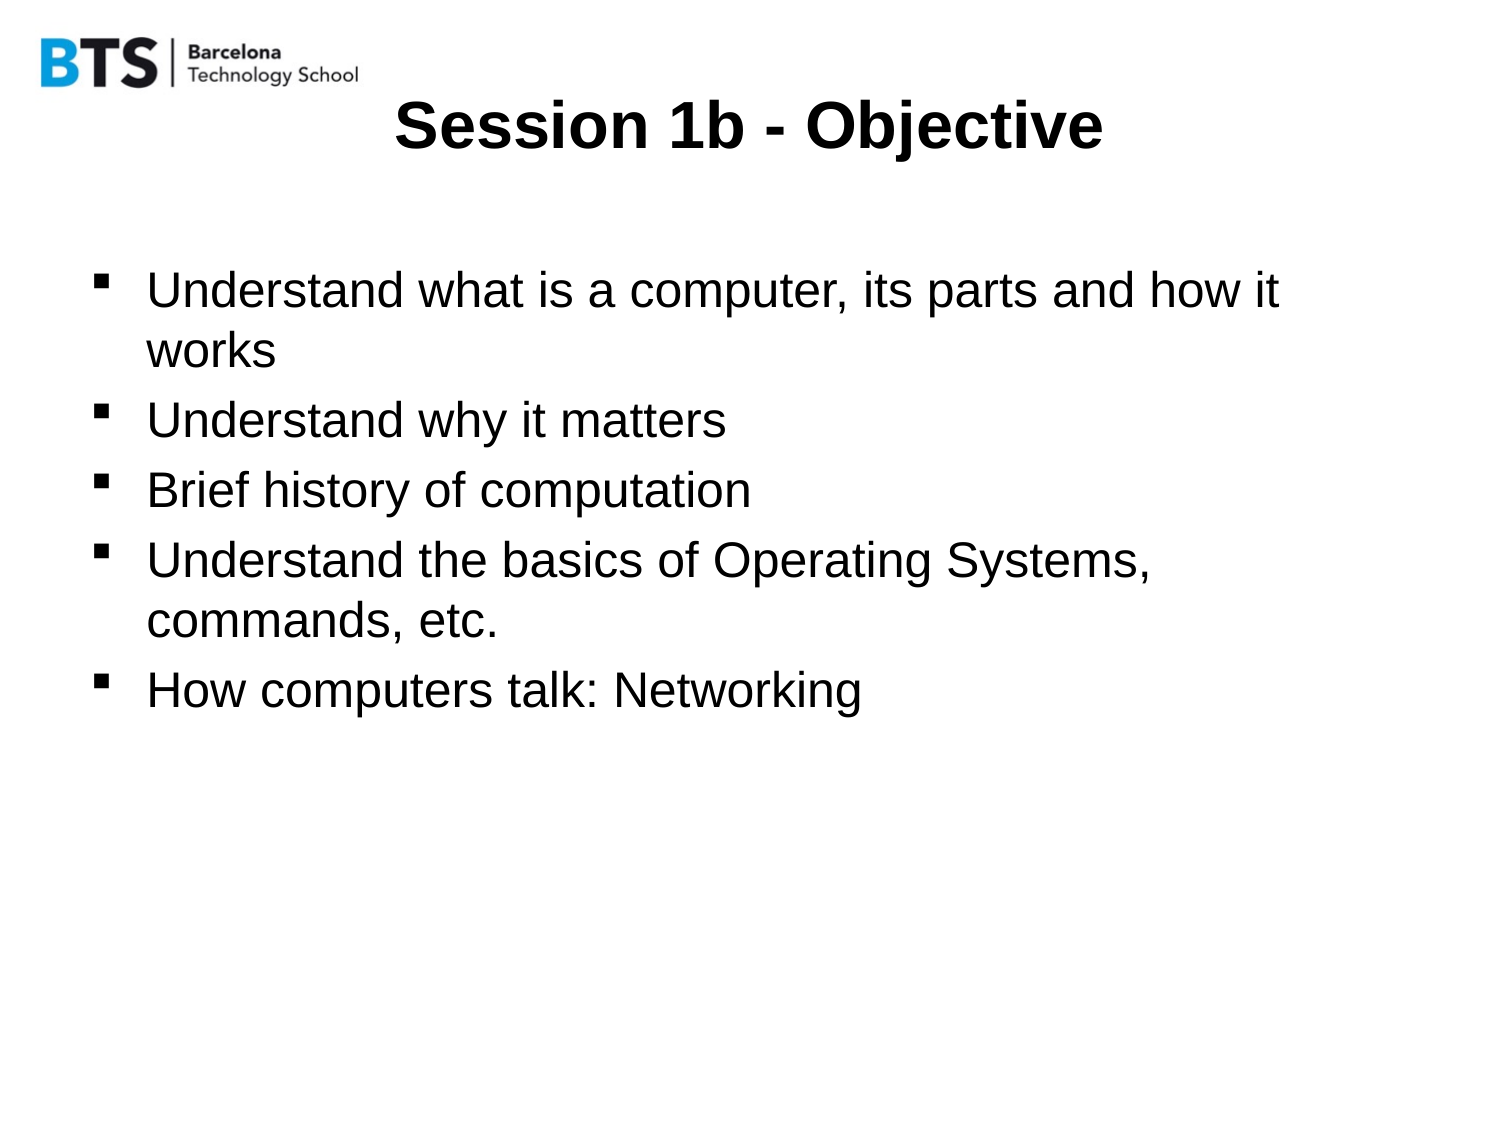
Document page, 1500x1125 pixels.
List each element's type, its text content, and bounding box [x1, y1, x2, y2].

picture [19, 22, 381, 103]
picture [52, 65, 67, 78]
picture [52, 47, 66, 58]
list Understand what is a computer, its parts and how it works Understand why it matters Brief history of computation Understand the basics of Operating Systems, commands, etc. How computers talk: Networking [75, 249, 1425, 1054]
title Session 1b - Objective [75, 28, 1425, 216]
